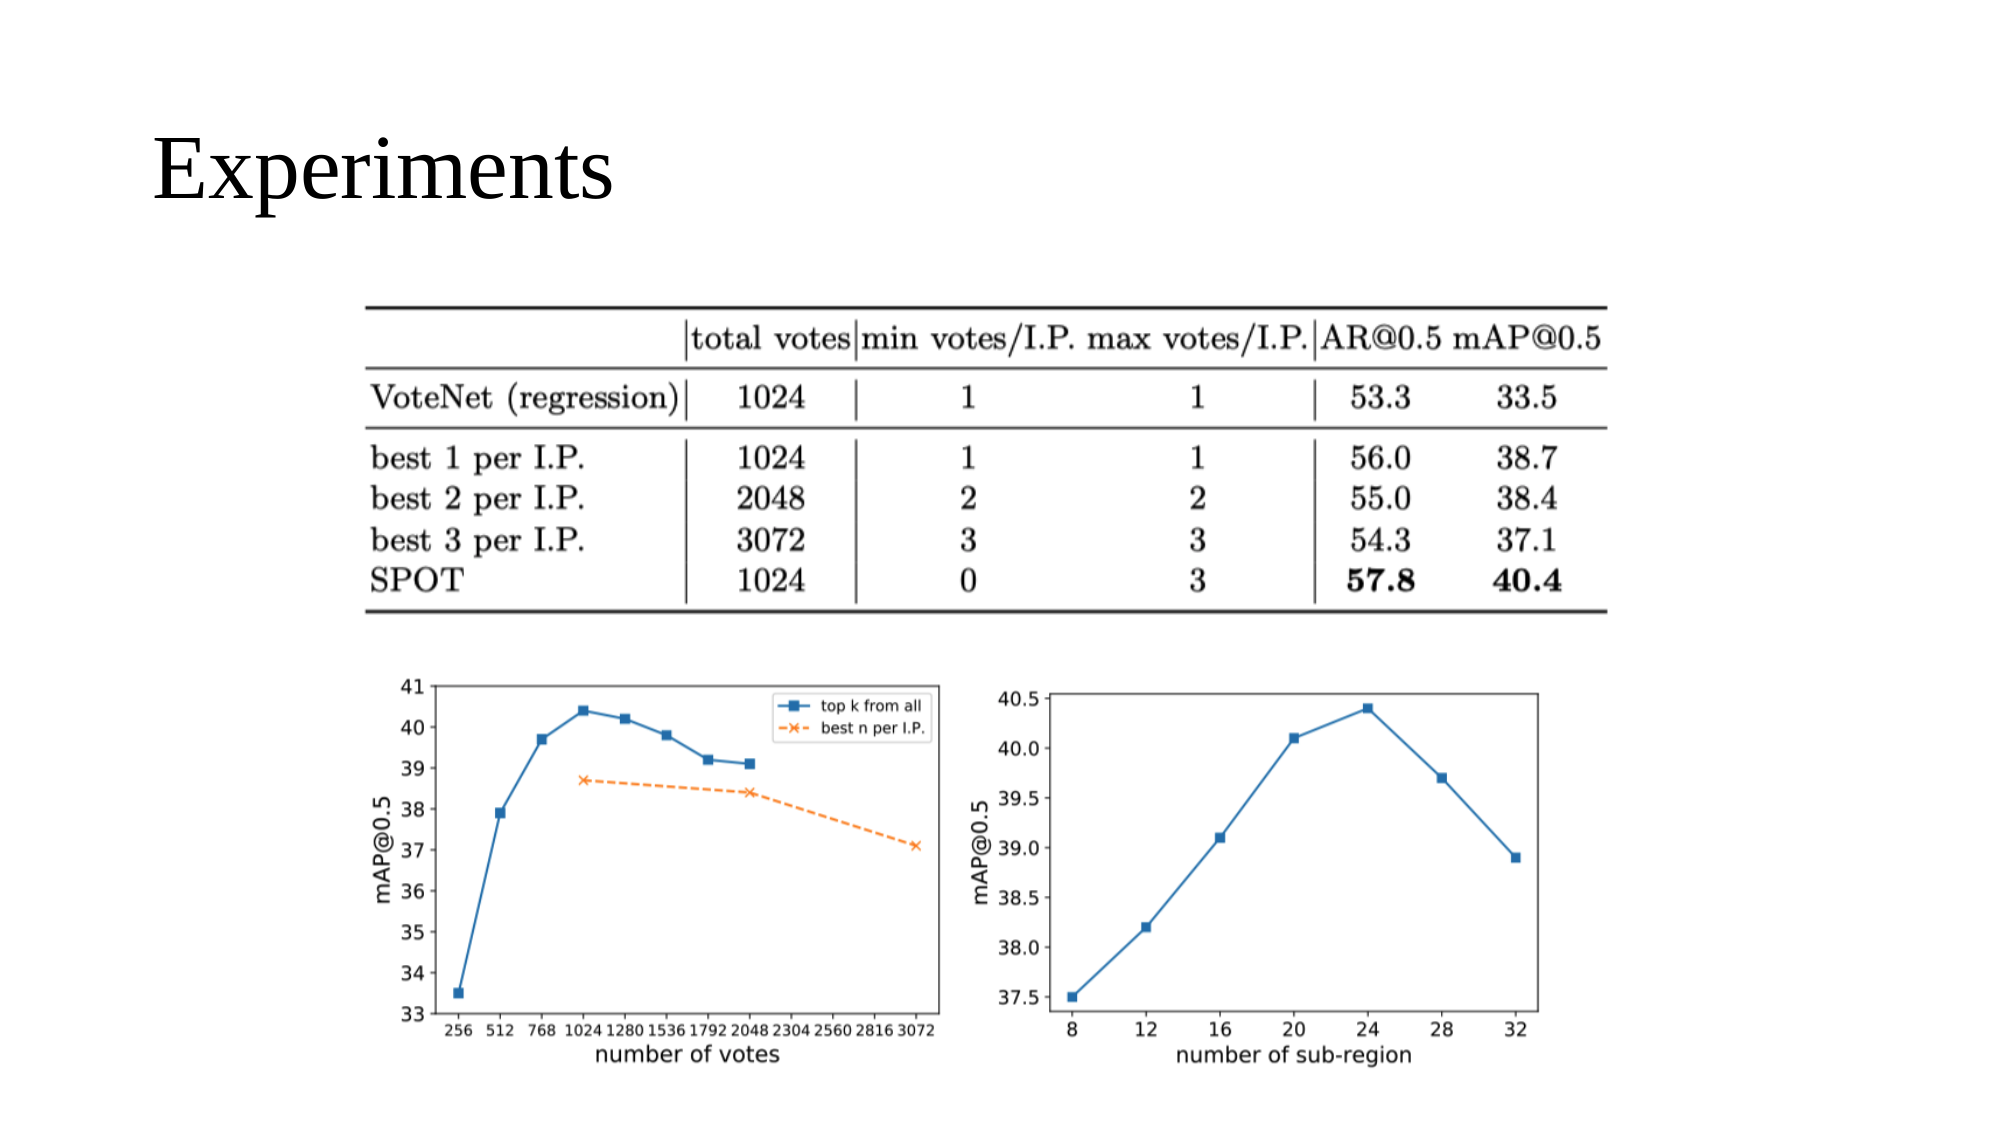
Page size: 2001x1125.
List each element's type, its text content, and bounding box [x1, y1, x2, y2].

picture [361, 653, 1566, 1081]
title Experiments [137, 59, 1863, 278]
picture [89, 296, 1837, 635]
